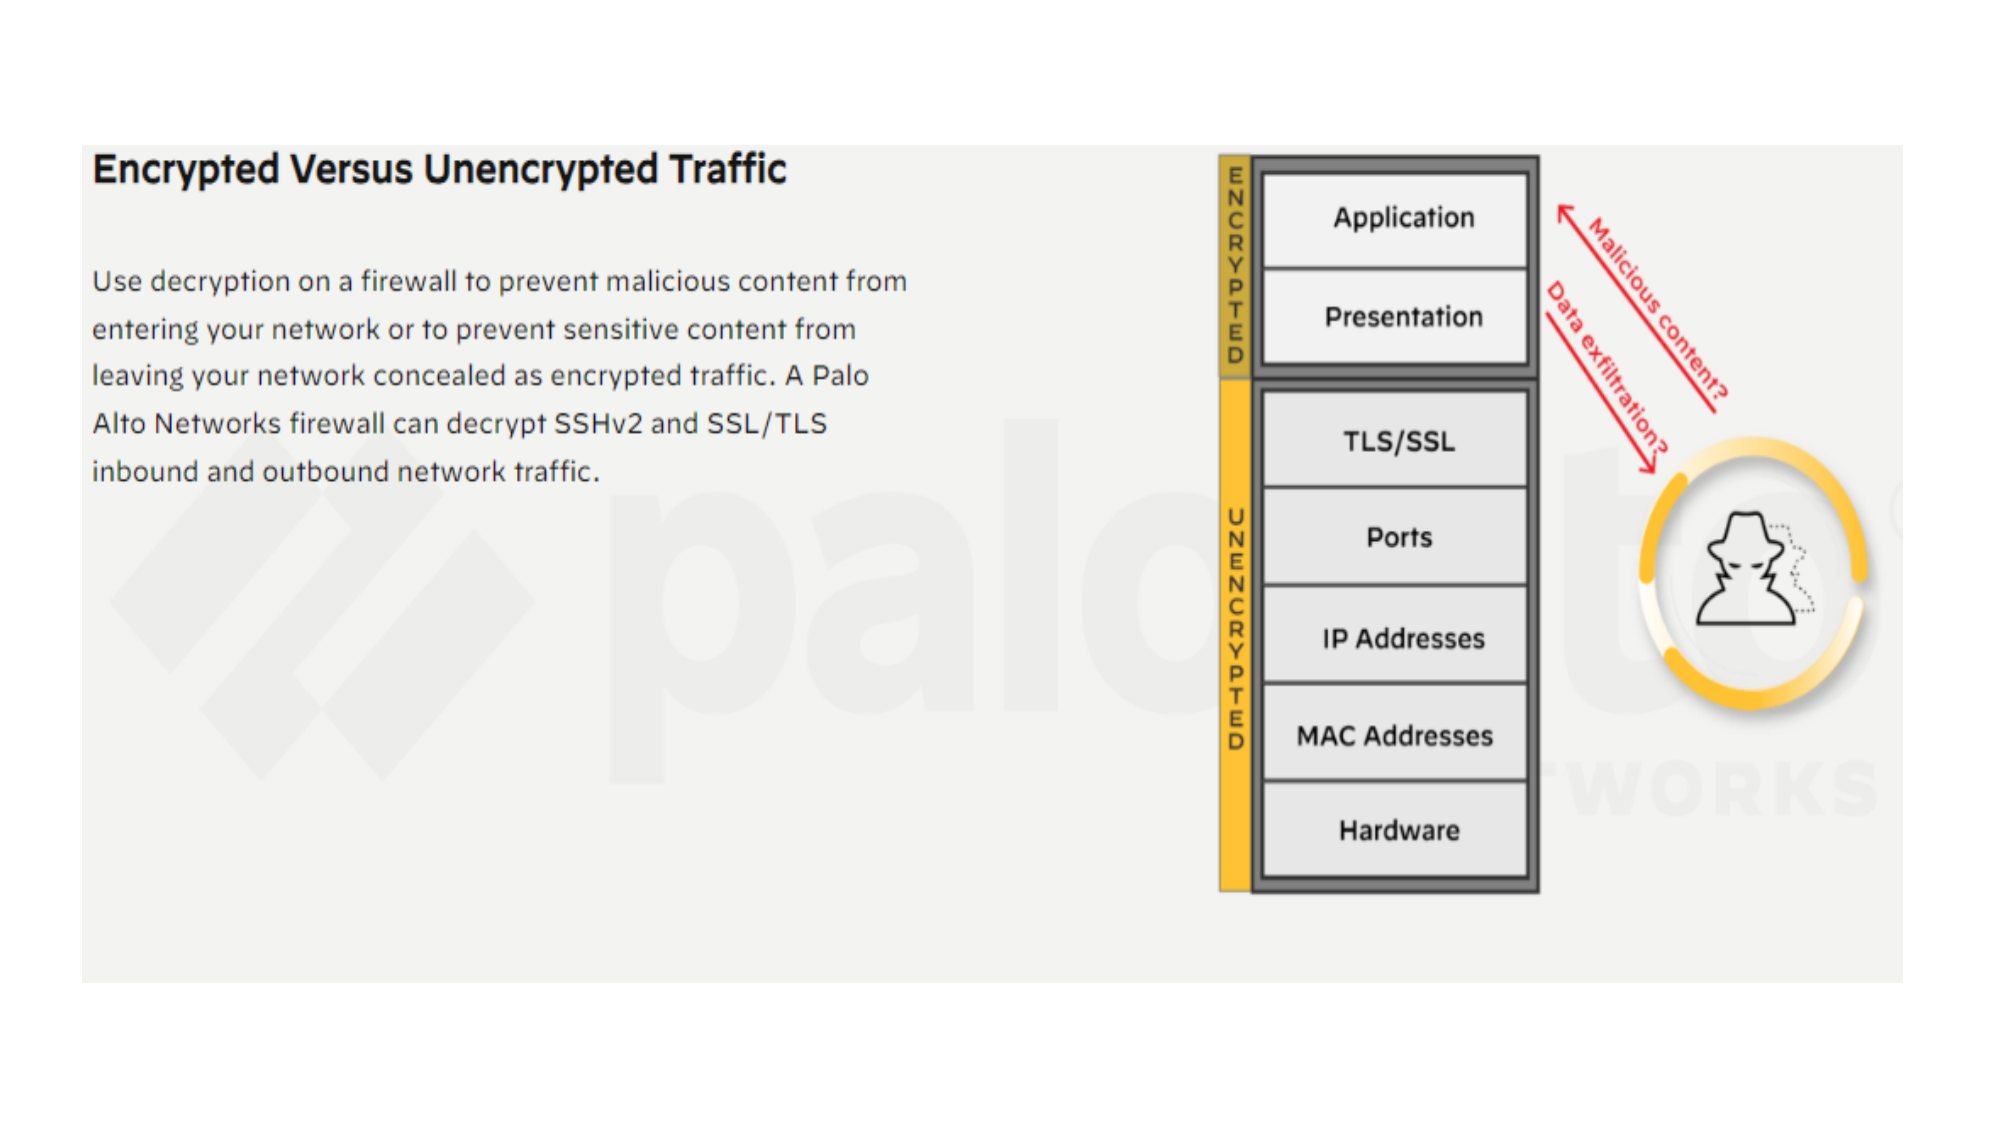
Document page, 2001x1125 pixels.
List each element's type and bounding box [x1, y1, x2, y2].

list [82, 145, 1903, 983]
